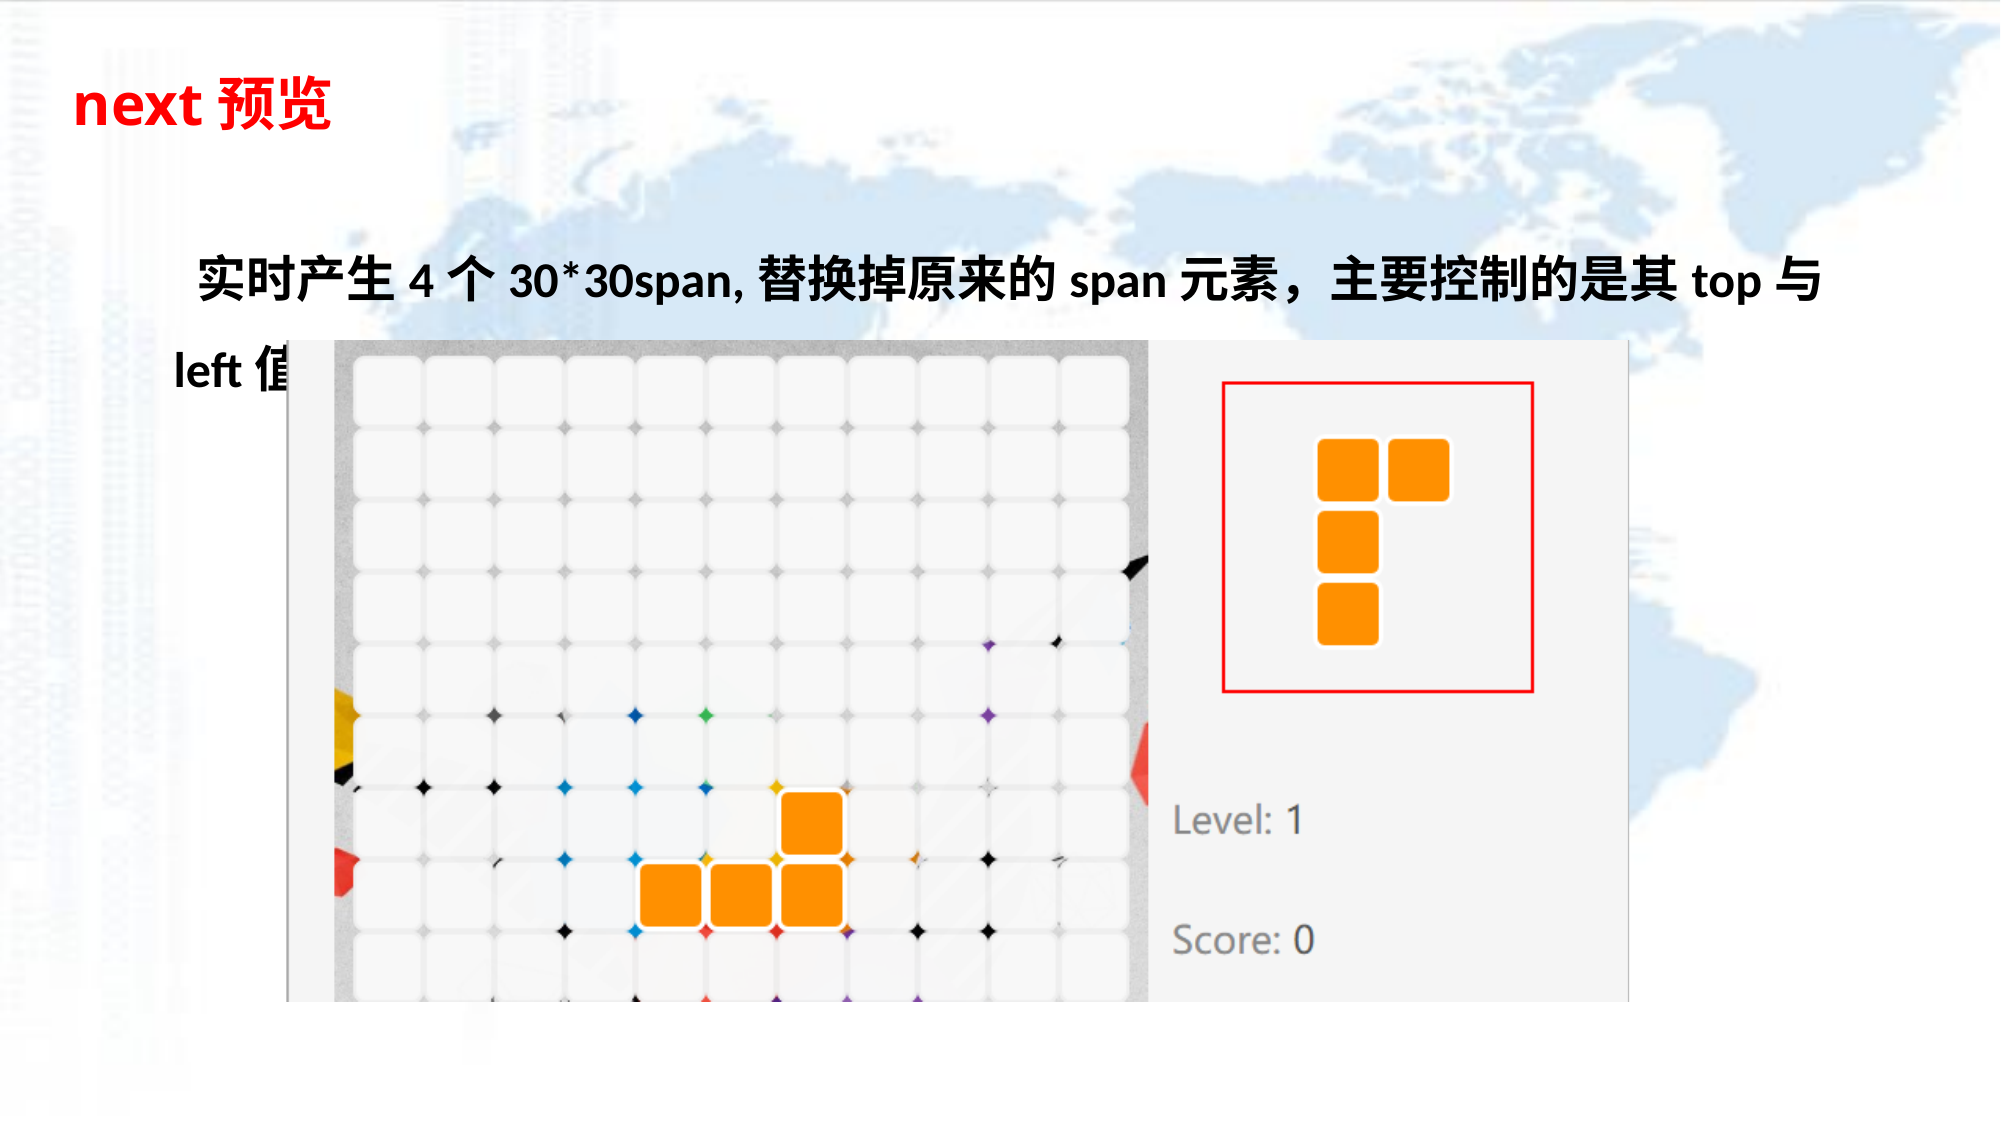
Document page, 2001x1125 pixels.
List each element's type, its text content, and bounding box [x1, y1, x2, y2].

text_box 实时产生4个30*30span,替换掉原来的span元素，主要控制的是其top与left值 [158, 210, 1876, 405]
picture [0, 0, 2001, 1125]
text_box next预览 [58, 59, 407, 144]
